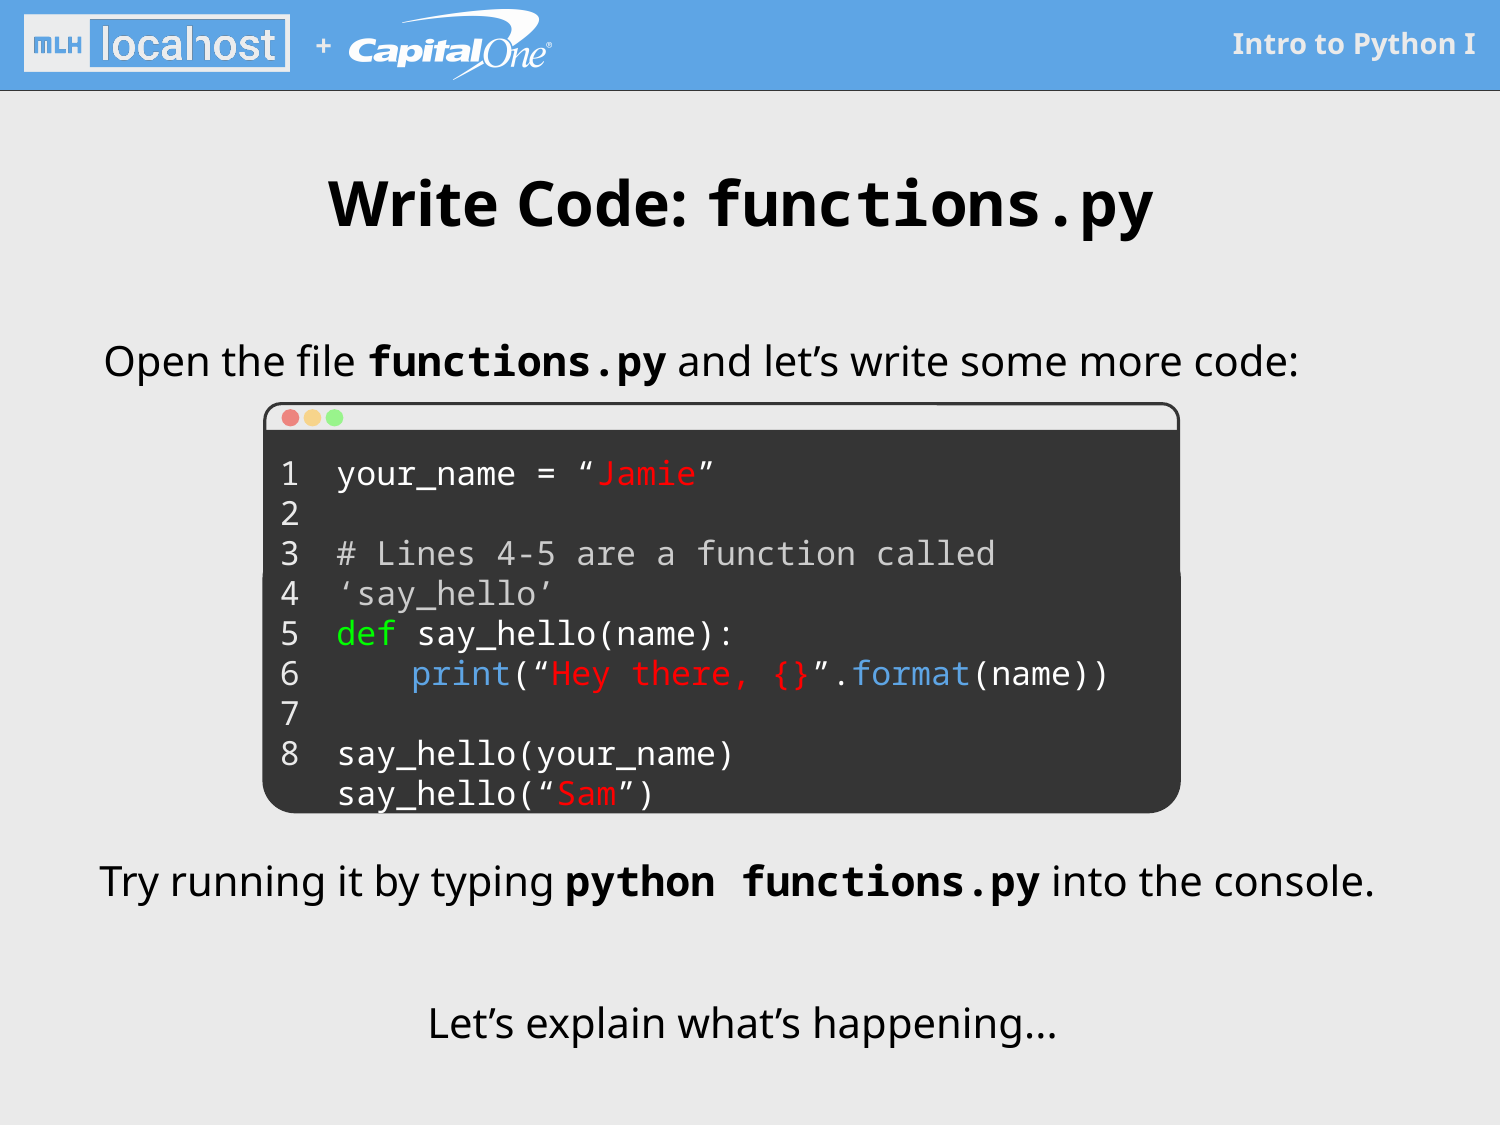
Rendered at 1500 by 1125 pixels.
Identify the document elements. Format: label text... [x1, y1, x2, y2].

text_box Try running it by typing python functions.py into the console. Let’s explain what’s happening... [36, 789, 1450, 1113]
picture [24, 14, 290, 72]
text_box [264, 403, 1236, 821]
title Write Code: functions.py [26, 133, 1474, 269]
text_box Open the file functions.py and let’s write some more code: [88, 268, 1361, 522]
picture [349, 9, 552, 80]
